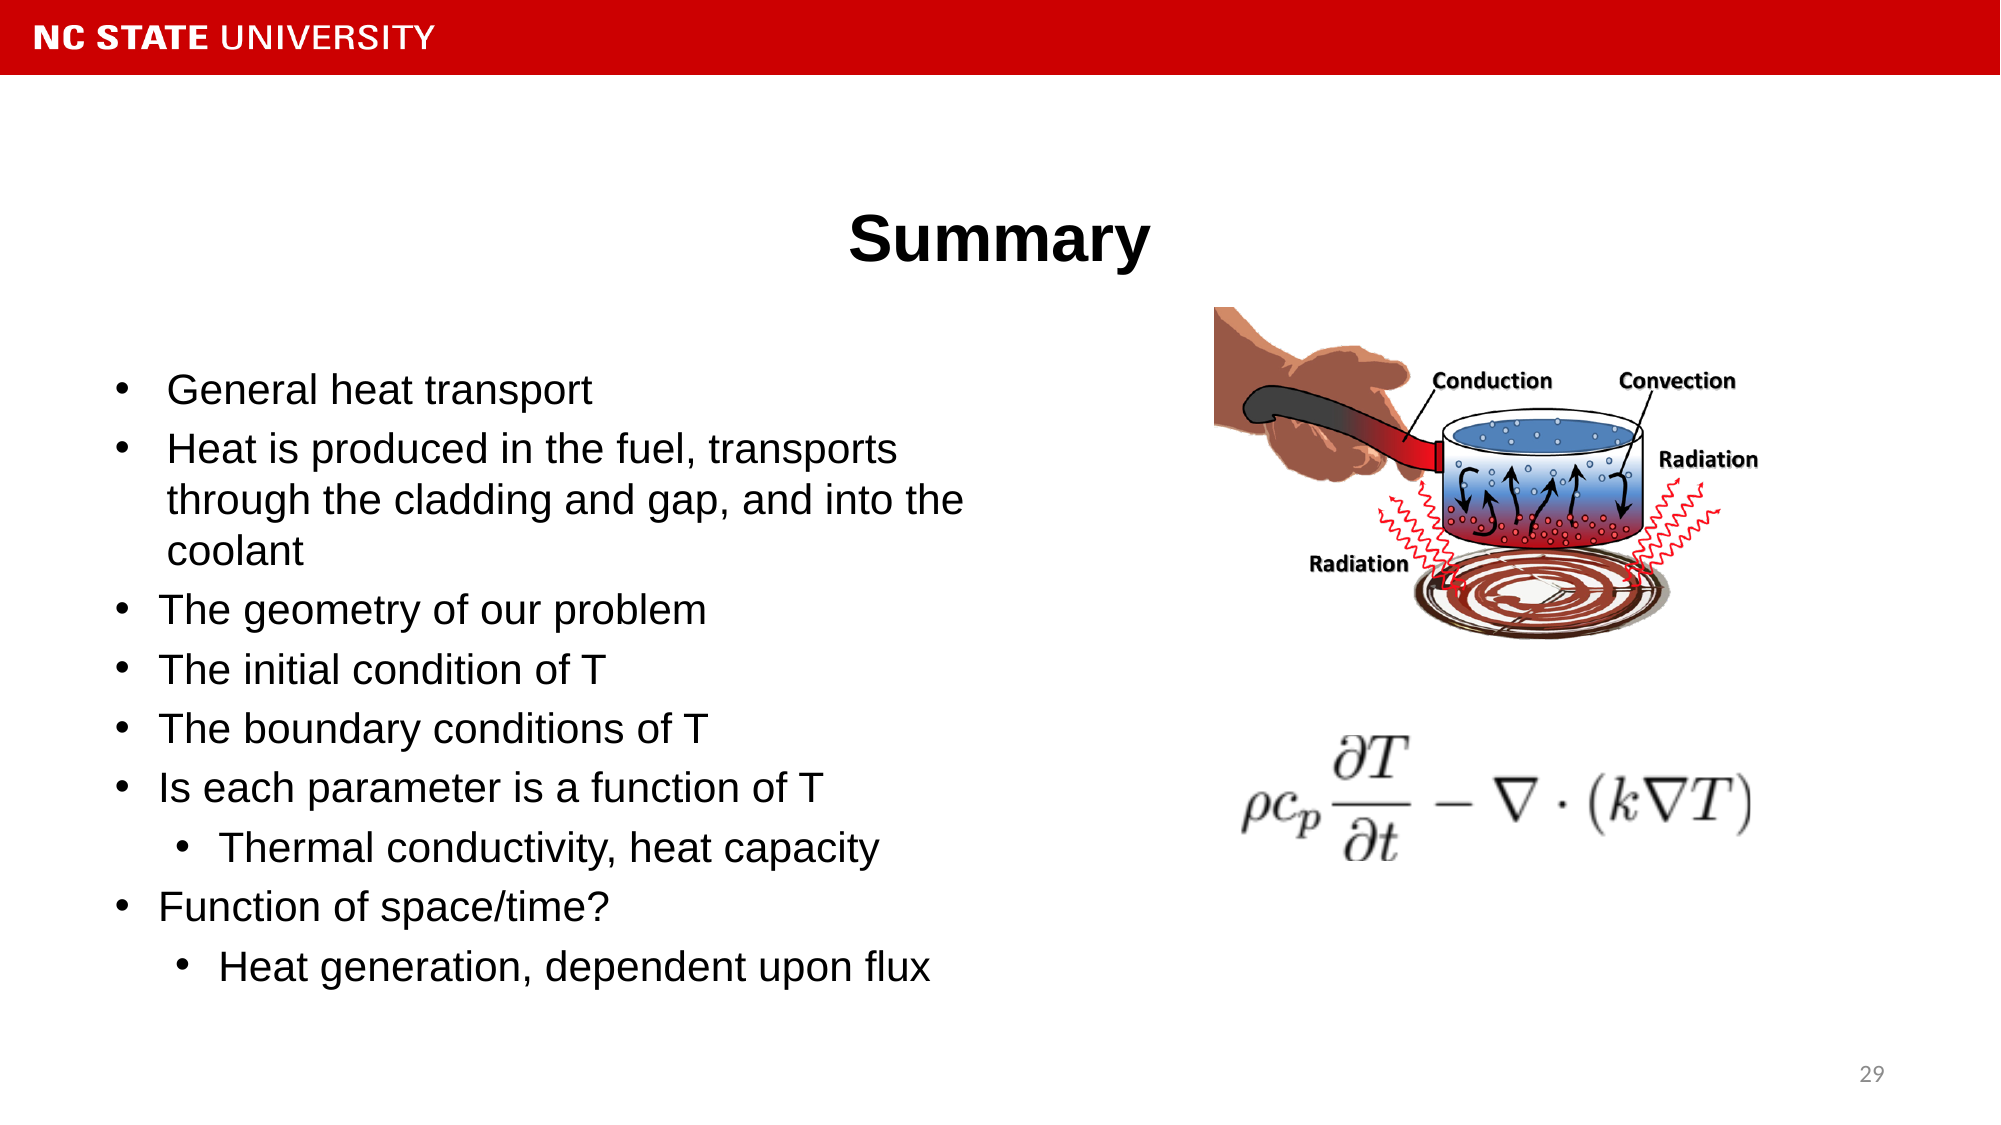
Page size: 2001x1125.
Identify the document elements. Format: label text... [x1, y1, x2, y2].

list General heat transport Heat is produced in the fuel, transports through the cladding and gap, and into the coolant The geometry of our problem The initial condition of T The boundary conditions of T Is each parameter is a function of T Thermal conductivity, heat capacity Function of space/time? Heat generation, dependent upon flux [99, 354, 1042, 1005]
title Summary [99, 147, 1900, 323]
slide_number 29 [1433, 1042, 1900, 1103]
picture [1240, 734, 1751, 861]
picture [1214, 307, 1777, 652]
picture [0, 0, 2000, 75]
